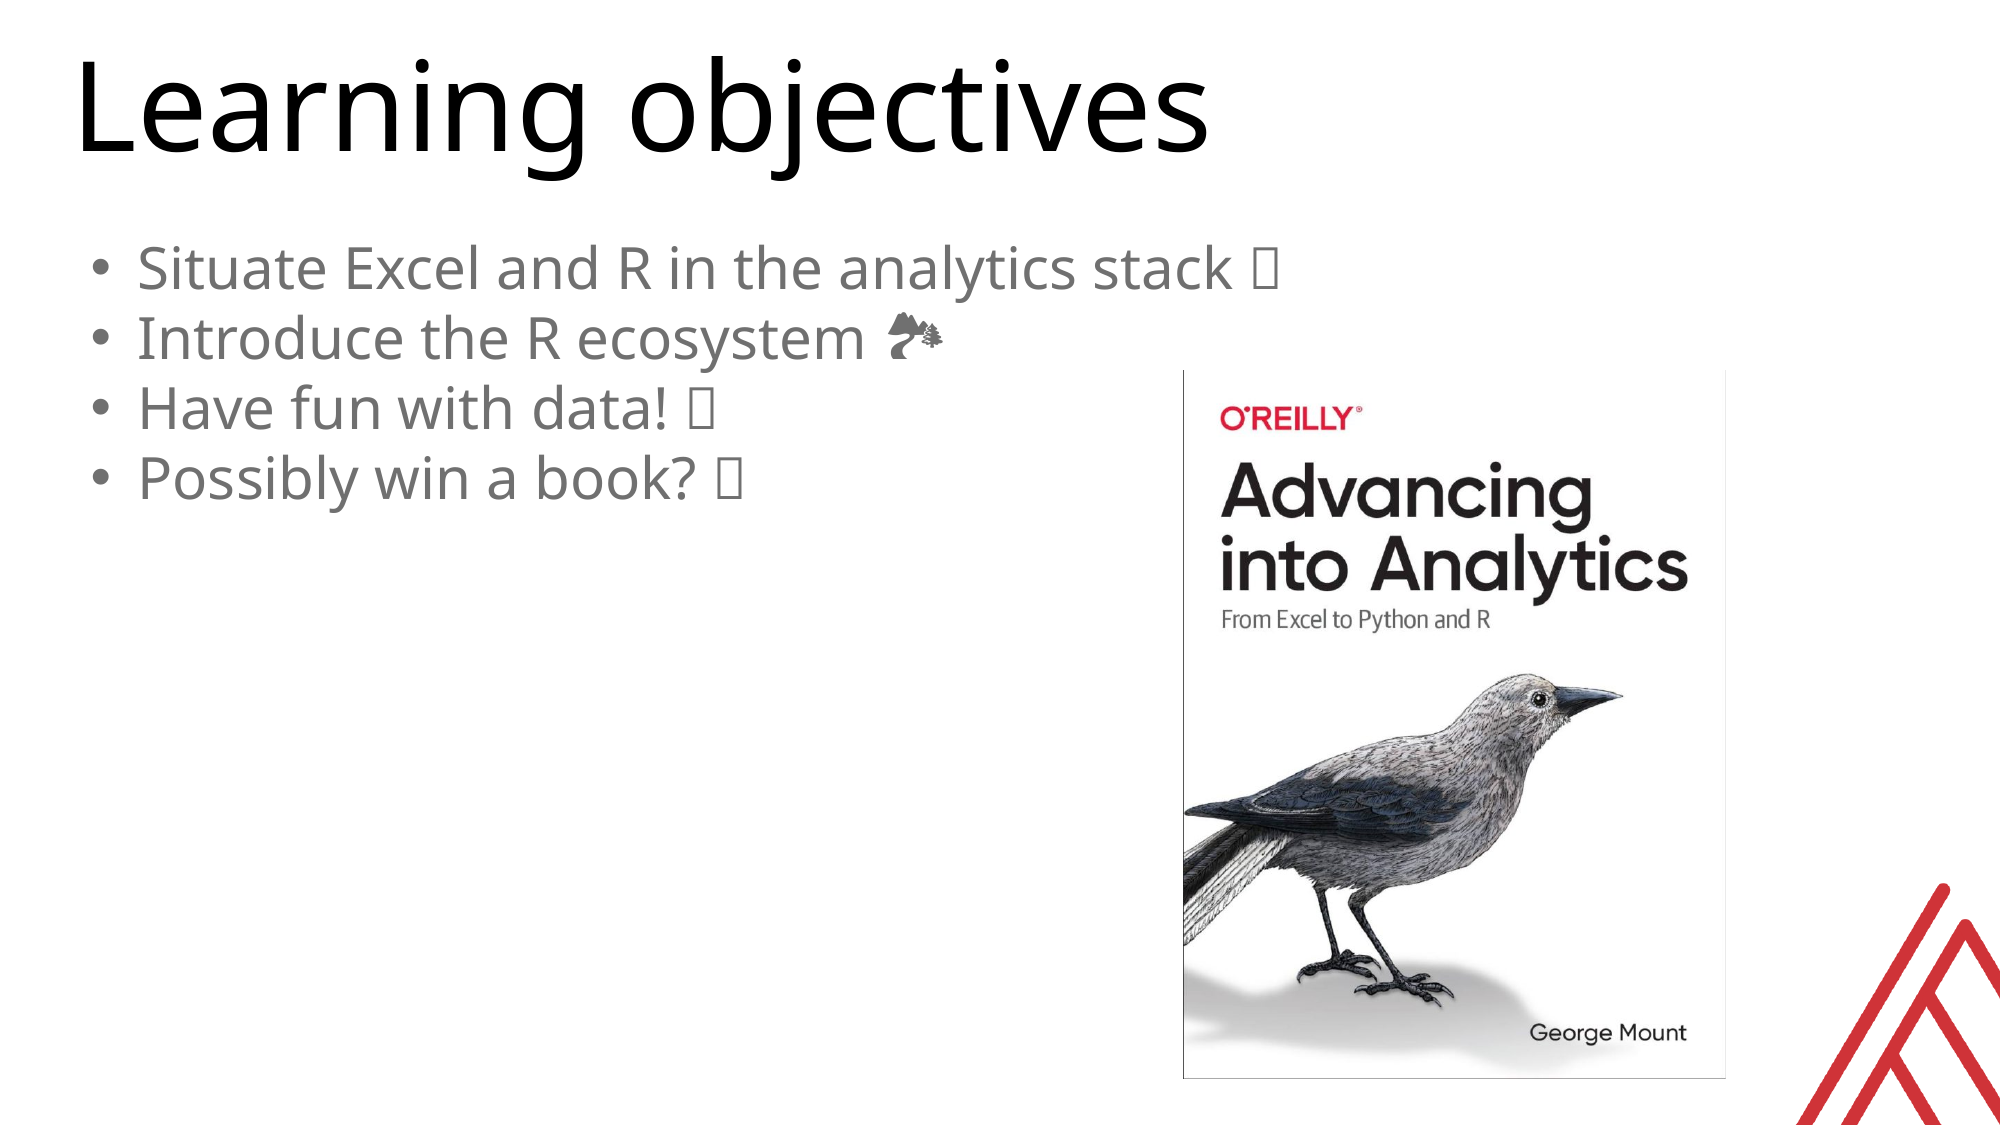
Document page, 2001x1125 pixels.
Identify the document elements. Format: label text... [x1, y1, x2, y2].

picture [1787, 880, 2000, 1125]
picture [1183, 370, 1726, 1079]
text_box Learning objectives [56, 18, 1665, 184]
text_box Situate Excel and R in the analytics stack 🍰 Introduce the R ecosystem 🏞 Have fun with data! 🎉 Possibly win a book? 📕 [75, 223, 1650, 659]
